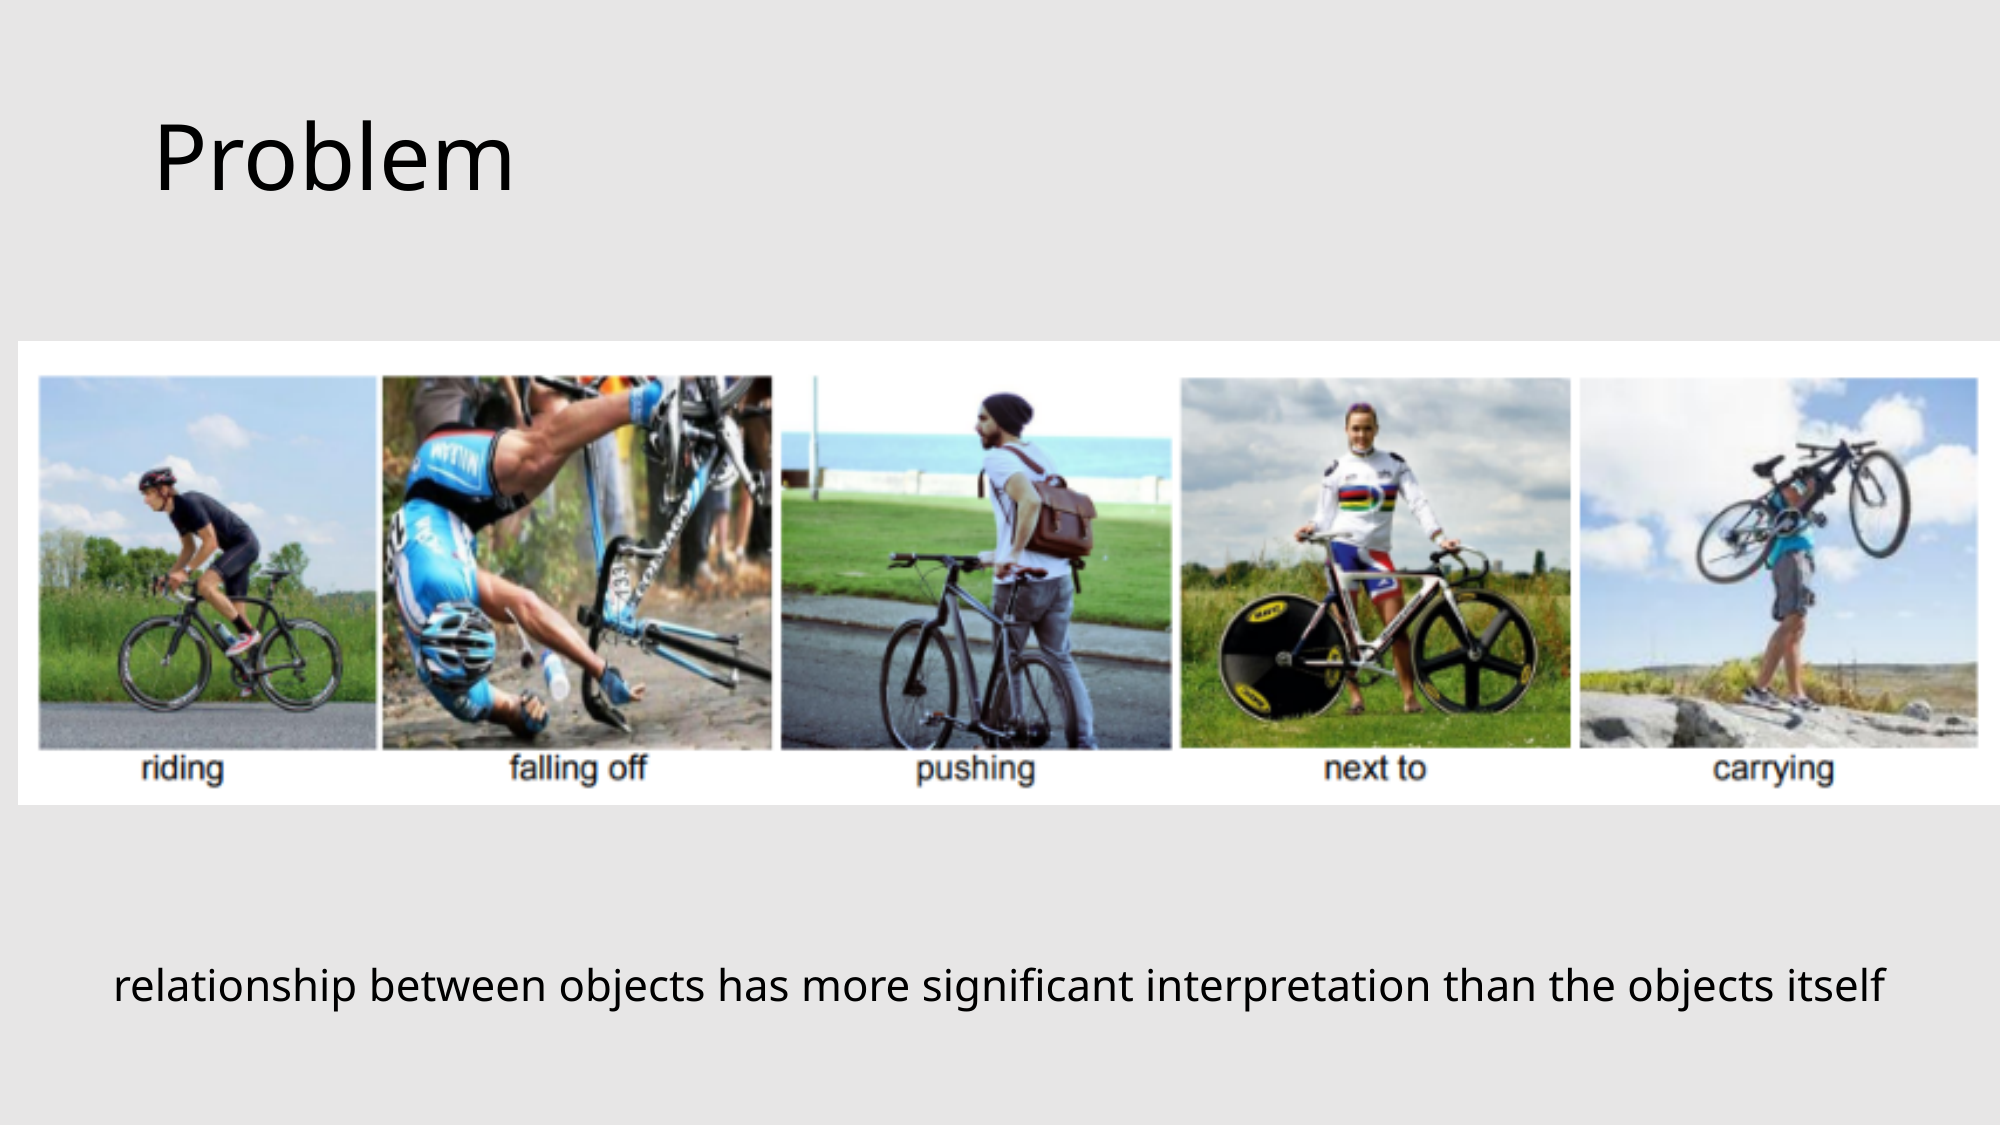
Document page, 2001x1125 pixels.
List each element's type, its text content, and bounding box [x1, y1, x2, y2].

list relationship between objects has more significant interpretation than the objects itself [0, 955, 2000, 1034]
picture [18, 341, 2000, 806]
title Problem [137, 51, 1863, 270]
